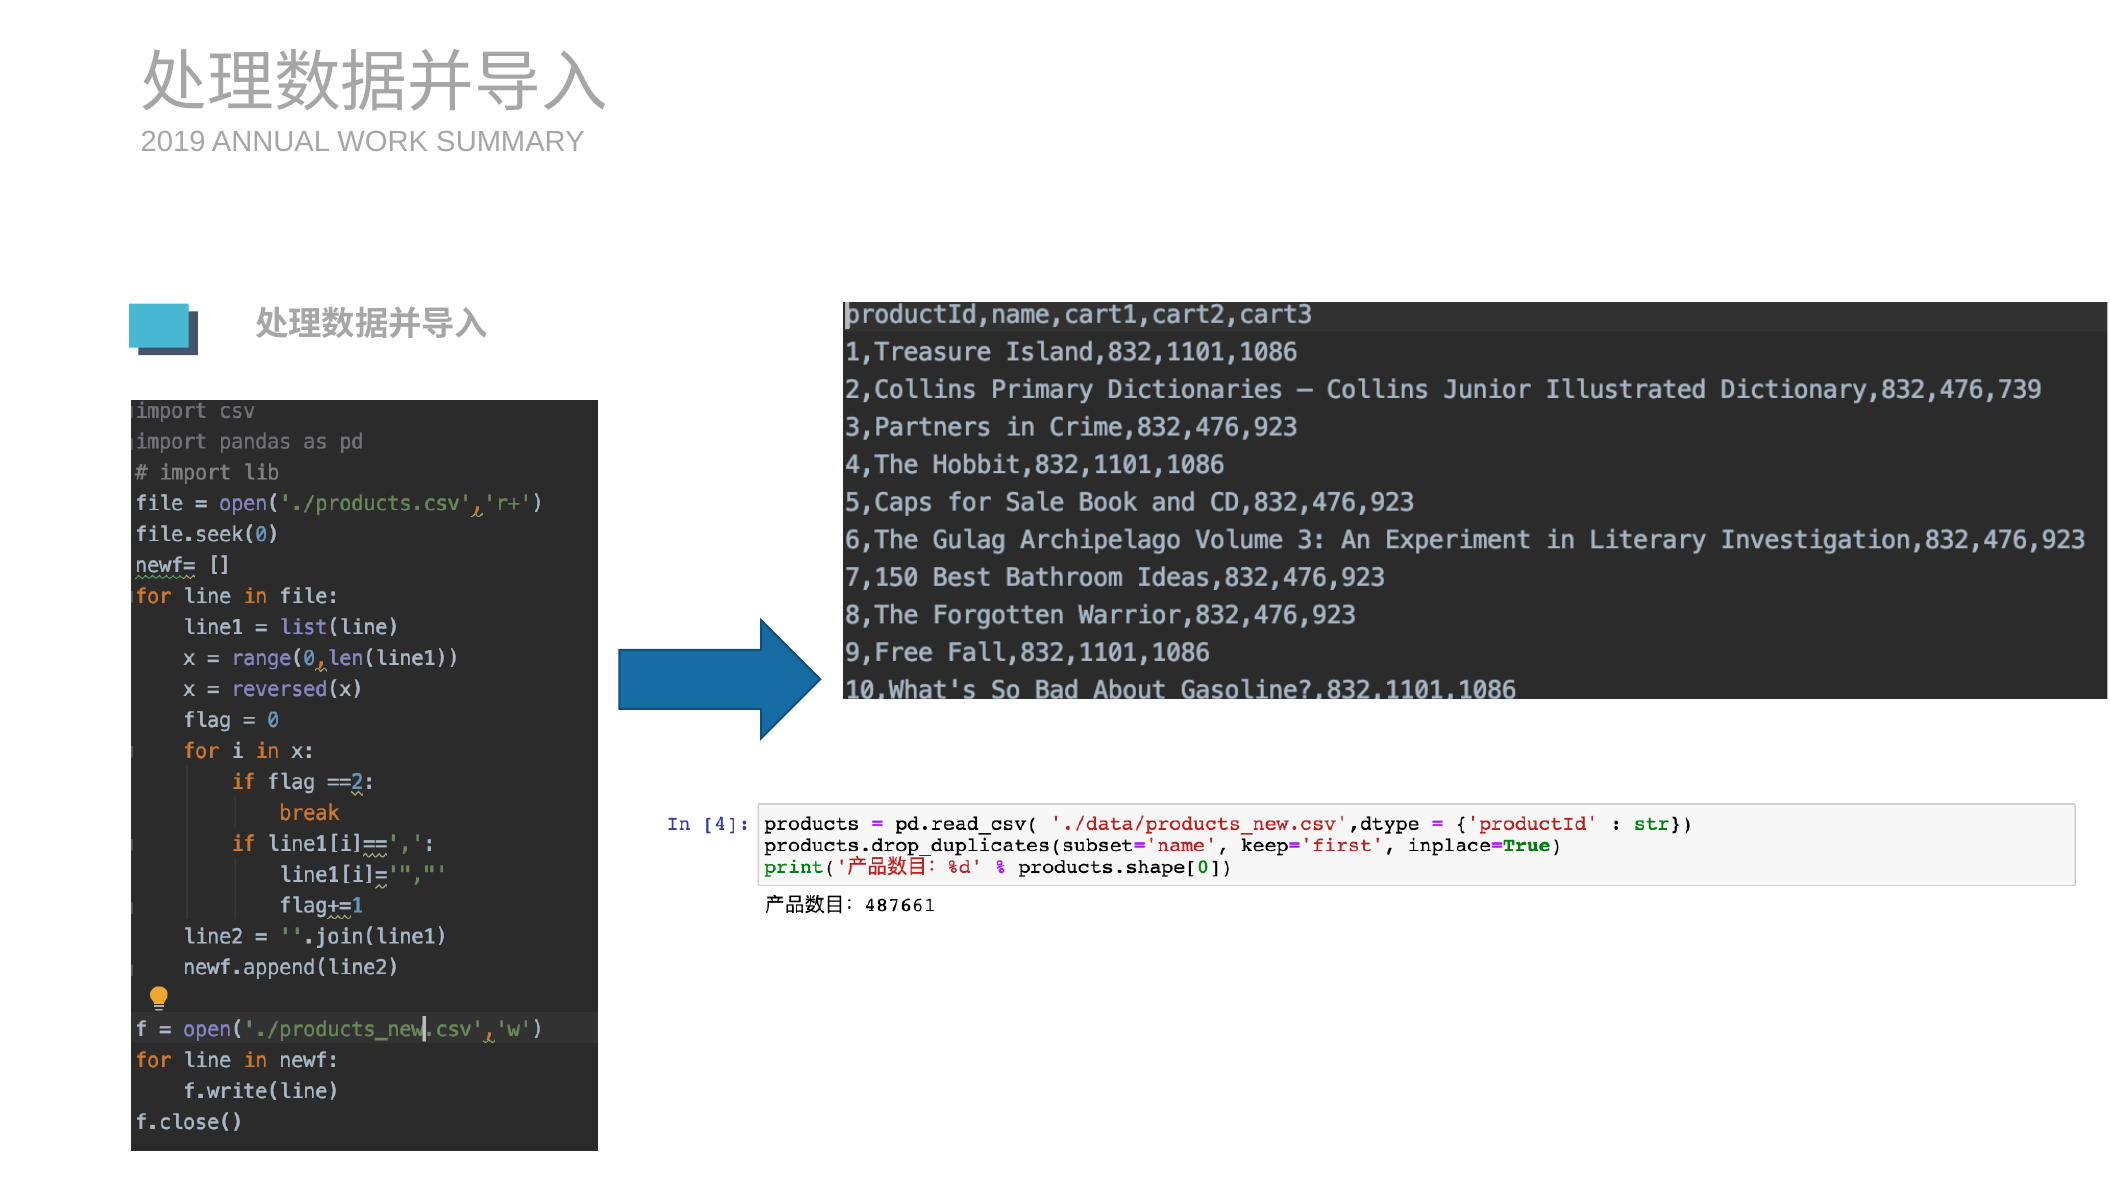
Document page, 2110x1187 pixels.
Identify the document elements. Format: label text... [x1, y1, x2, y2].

text_box 处理数据并导入 [255, 302, 489, 343]
picture [131, 400, 598, 1151]
picture [643, 791, 2094, 921]
text_box [618, 617, 822, 741]
text_box 处理数据并导入 [140, 38, 977, 119]
text_box 2019 ANNUAL WORK SUMMARY [140, 122, 602, 158]
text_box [129, 303, 198, 356]
picture [843, 302, 2108, 699]
